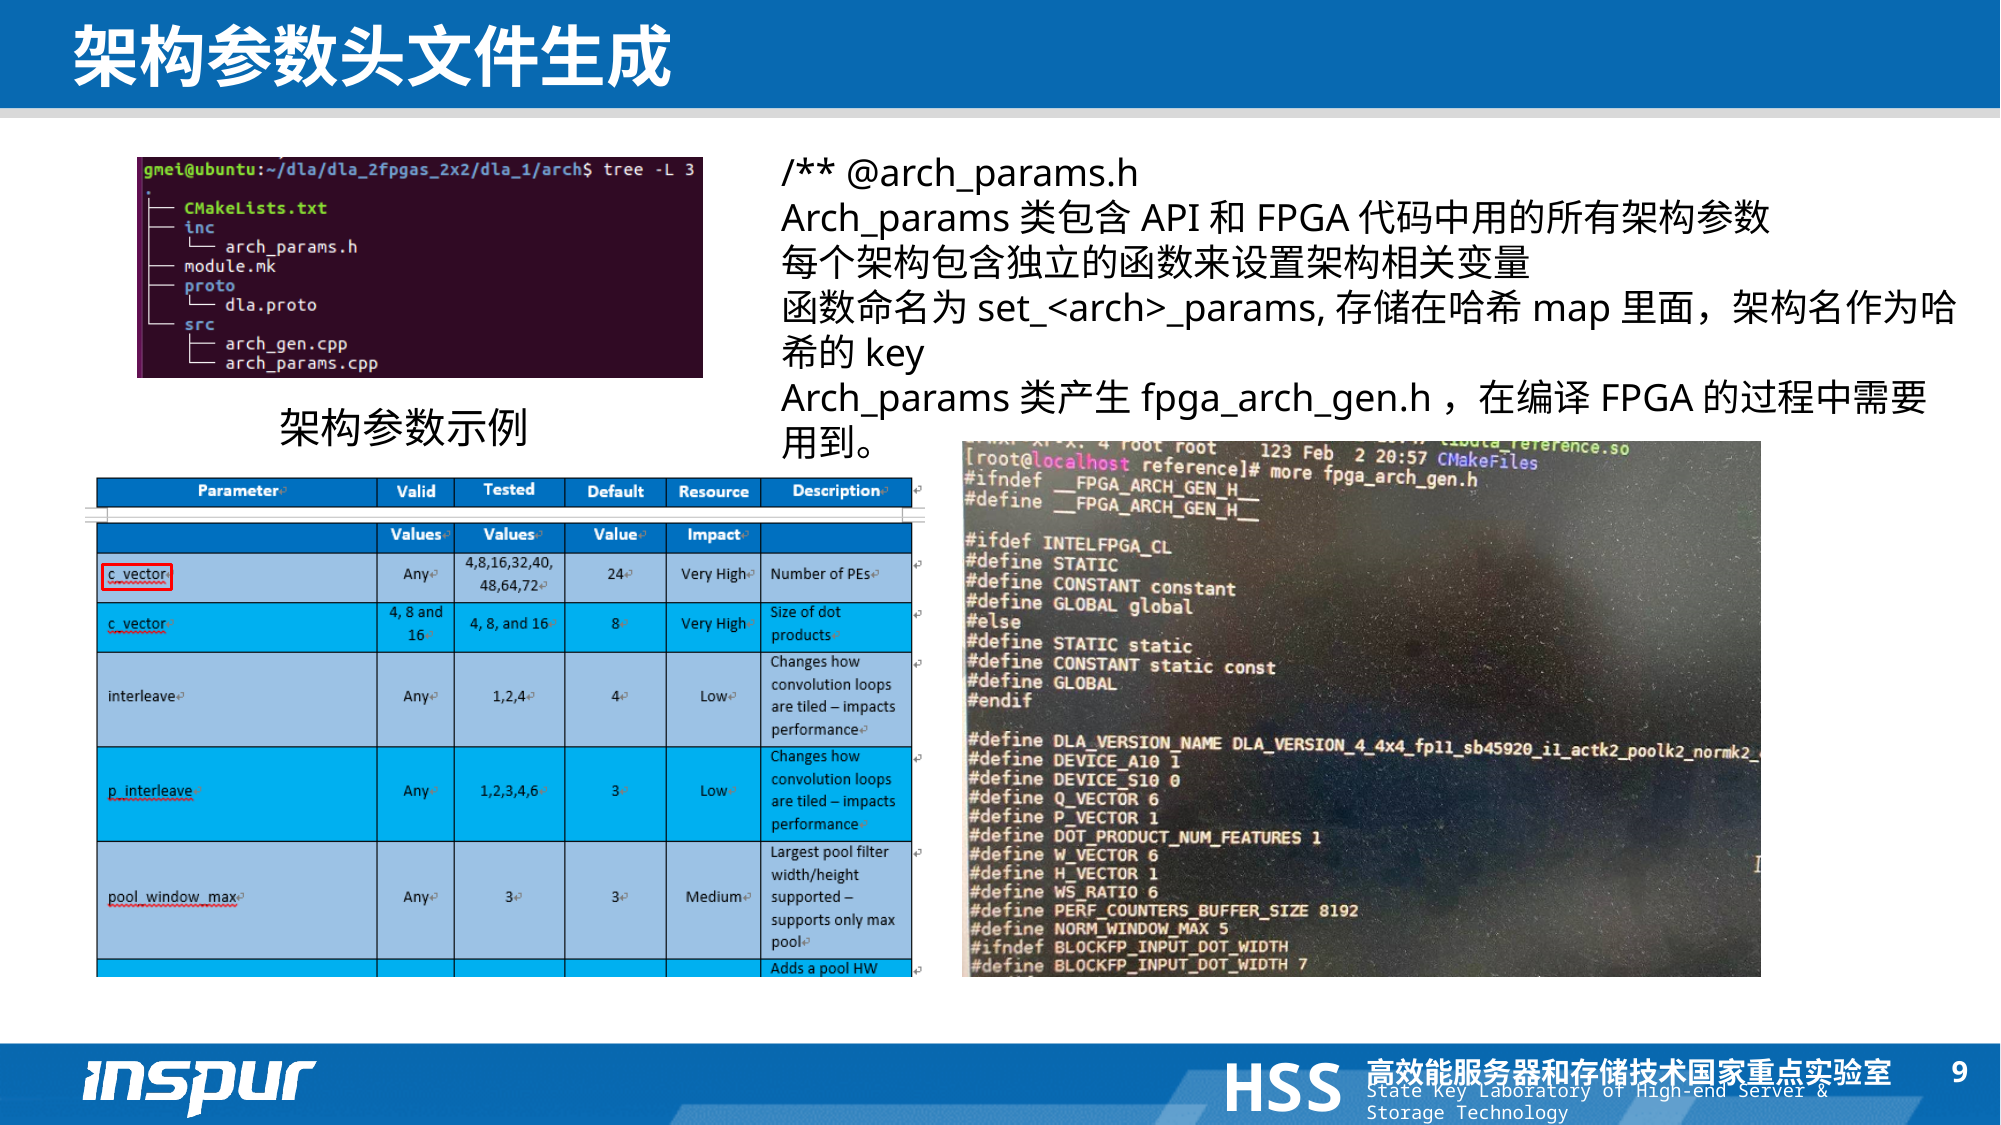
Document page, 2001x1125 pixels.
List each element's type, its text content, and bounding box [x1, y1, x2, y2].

picture [0, 1042, 2001, 1125]
text_box /** @arch_params.h Arch_params类包含API和FPGA代码中用的所有架构参数 每个架构包含独立的函数来设置架构相关变量 函数命名为set_<arch>_params,存储在哈希map里面，架构名作为哈希的key Arch_params类产生fpga_arch_gen.h，在编译FPGA的过程中需要用到。 [766, 141, 1975, 517]
picture [136, 157, 703, 379]
text_box 架构参数示例 [264, 394, 662, 460]
picture [962, 441, 1761, 977]
picture [84, 472, 925, 977]
title 架构参数头文件生成 [57, 0, 1948, 109]
